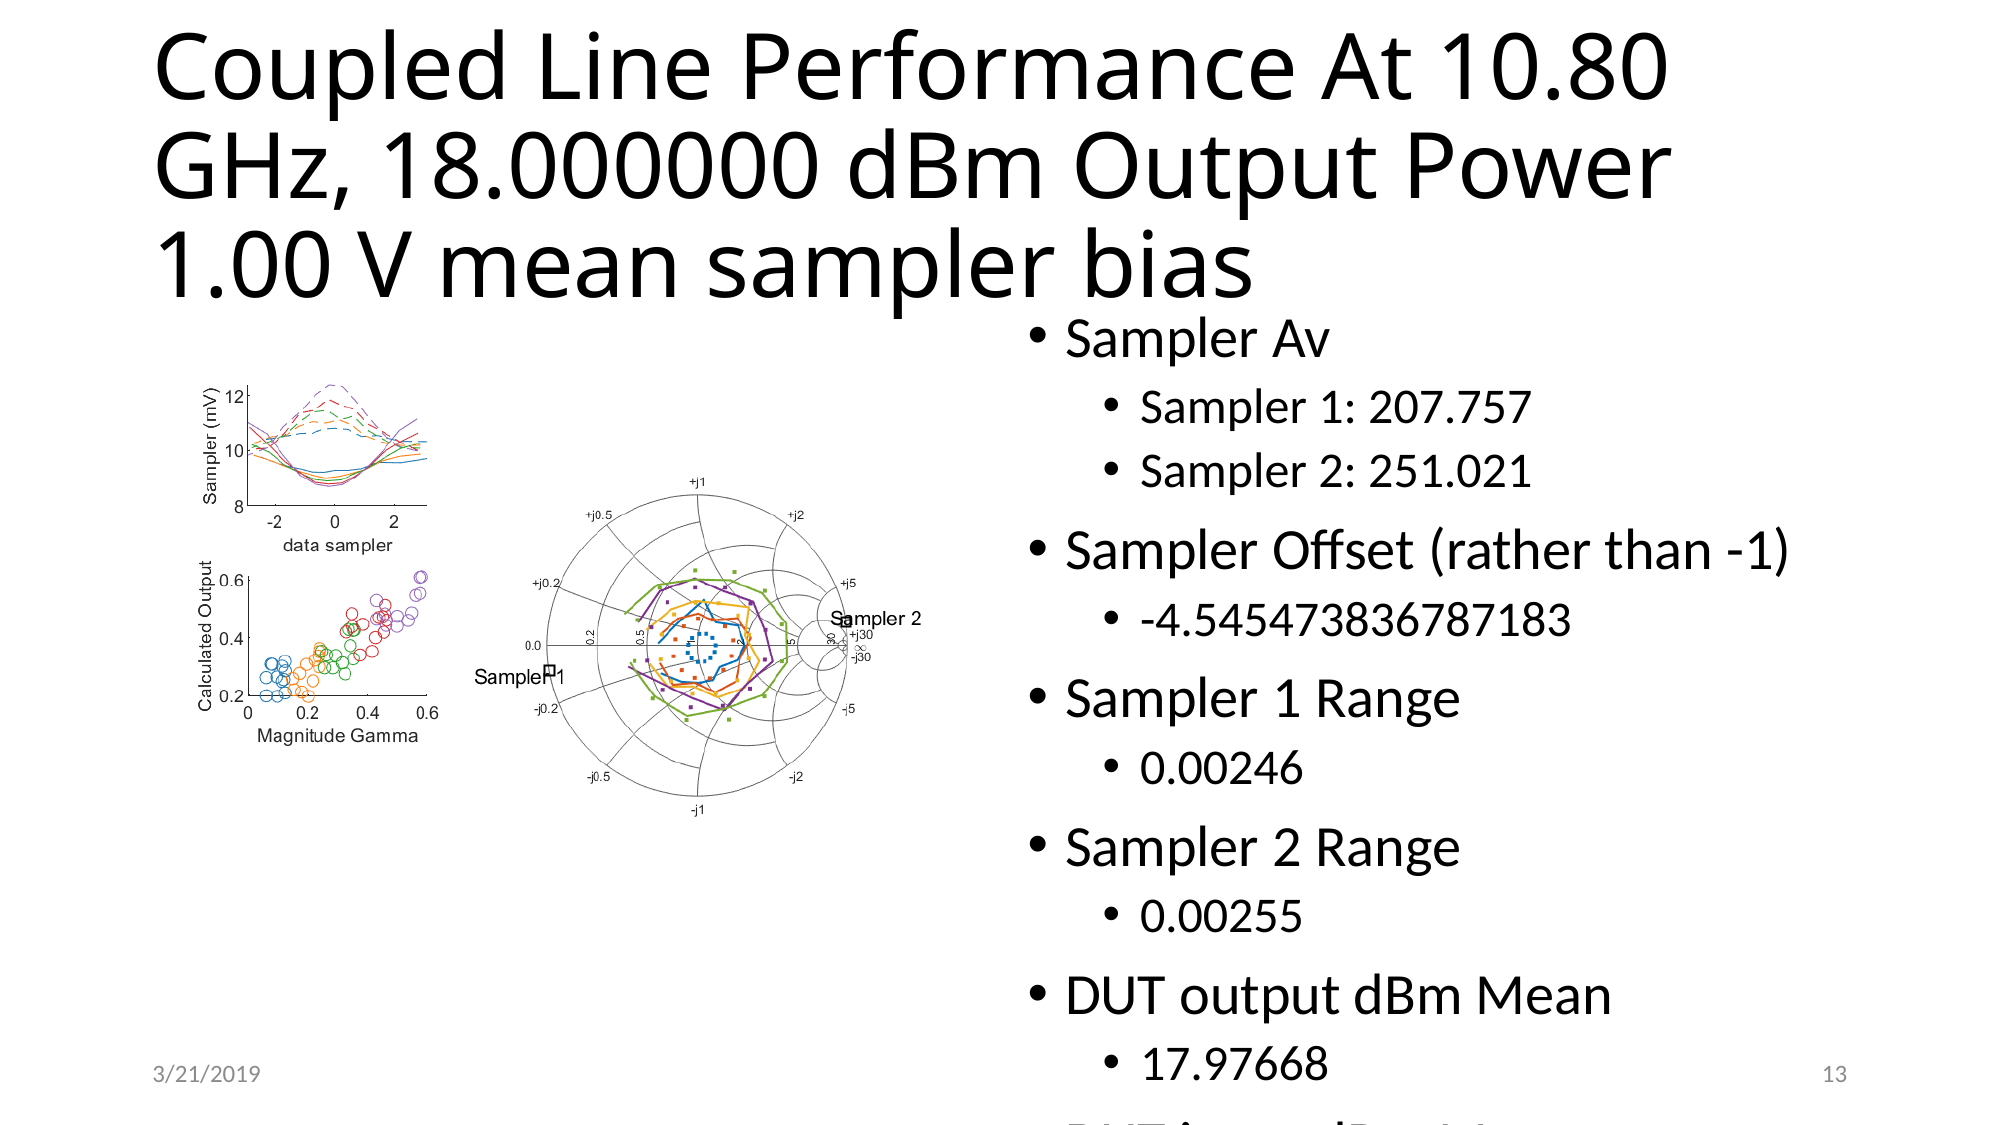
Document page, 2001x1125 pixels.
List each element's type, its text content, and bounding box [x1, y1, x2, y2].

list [137, 337, 988, 975]
footer [662, 1042, 1338, 1103]
list Sampler Av Sampler 1: 207.757 Sampler 2: 251.021 Sampler Offset (rather than -1) -4.545473836787183 Sampler 1 Range 0.00246 Sampler 2 Range 0.00255 DUT output dBm Mean 17.97668 DUT input dBm Mean 18.43052 RMS Error 0.09668 [1012, 299, 1863, 1014]
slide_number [137, 1042, 588, 1103]
title Coupled Line Performance At 10.80 GHz, 18.000000 dBm Output Power 1.00 V mean sampler bias [137, 59, 1863, 278]
slide_number ‹#› [1412, 1042, 1863, 1103]
